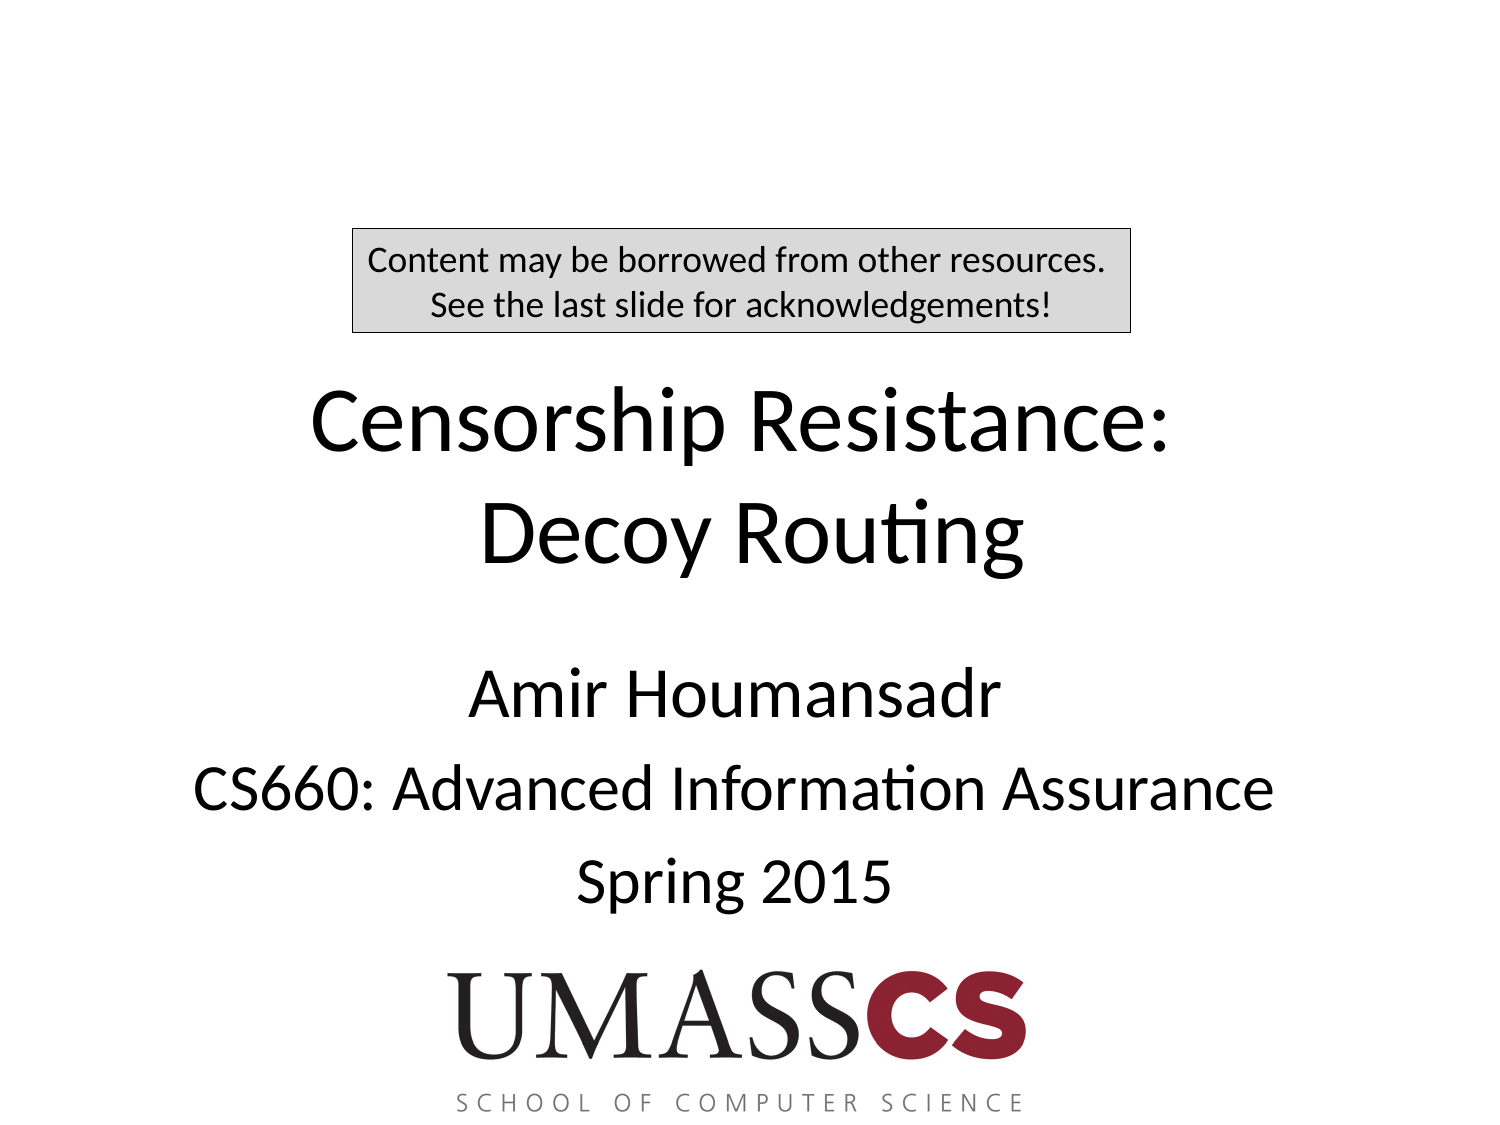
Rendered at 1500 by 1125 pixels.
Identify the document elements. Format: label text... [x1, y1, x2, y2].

subtitle Amir Houmansadr CS660: Advanced Information Assurance Spring 2015 [147, 637, 1324, 925]
picture [436, 955, 1037, 1125]
text_box Content may be borrowed from other resources. See the last slide for acknowledgements! [352, 228, 1131, 333]
title Censorship Resistance: Decoy Routing [31, 349, 1474, 591]
